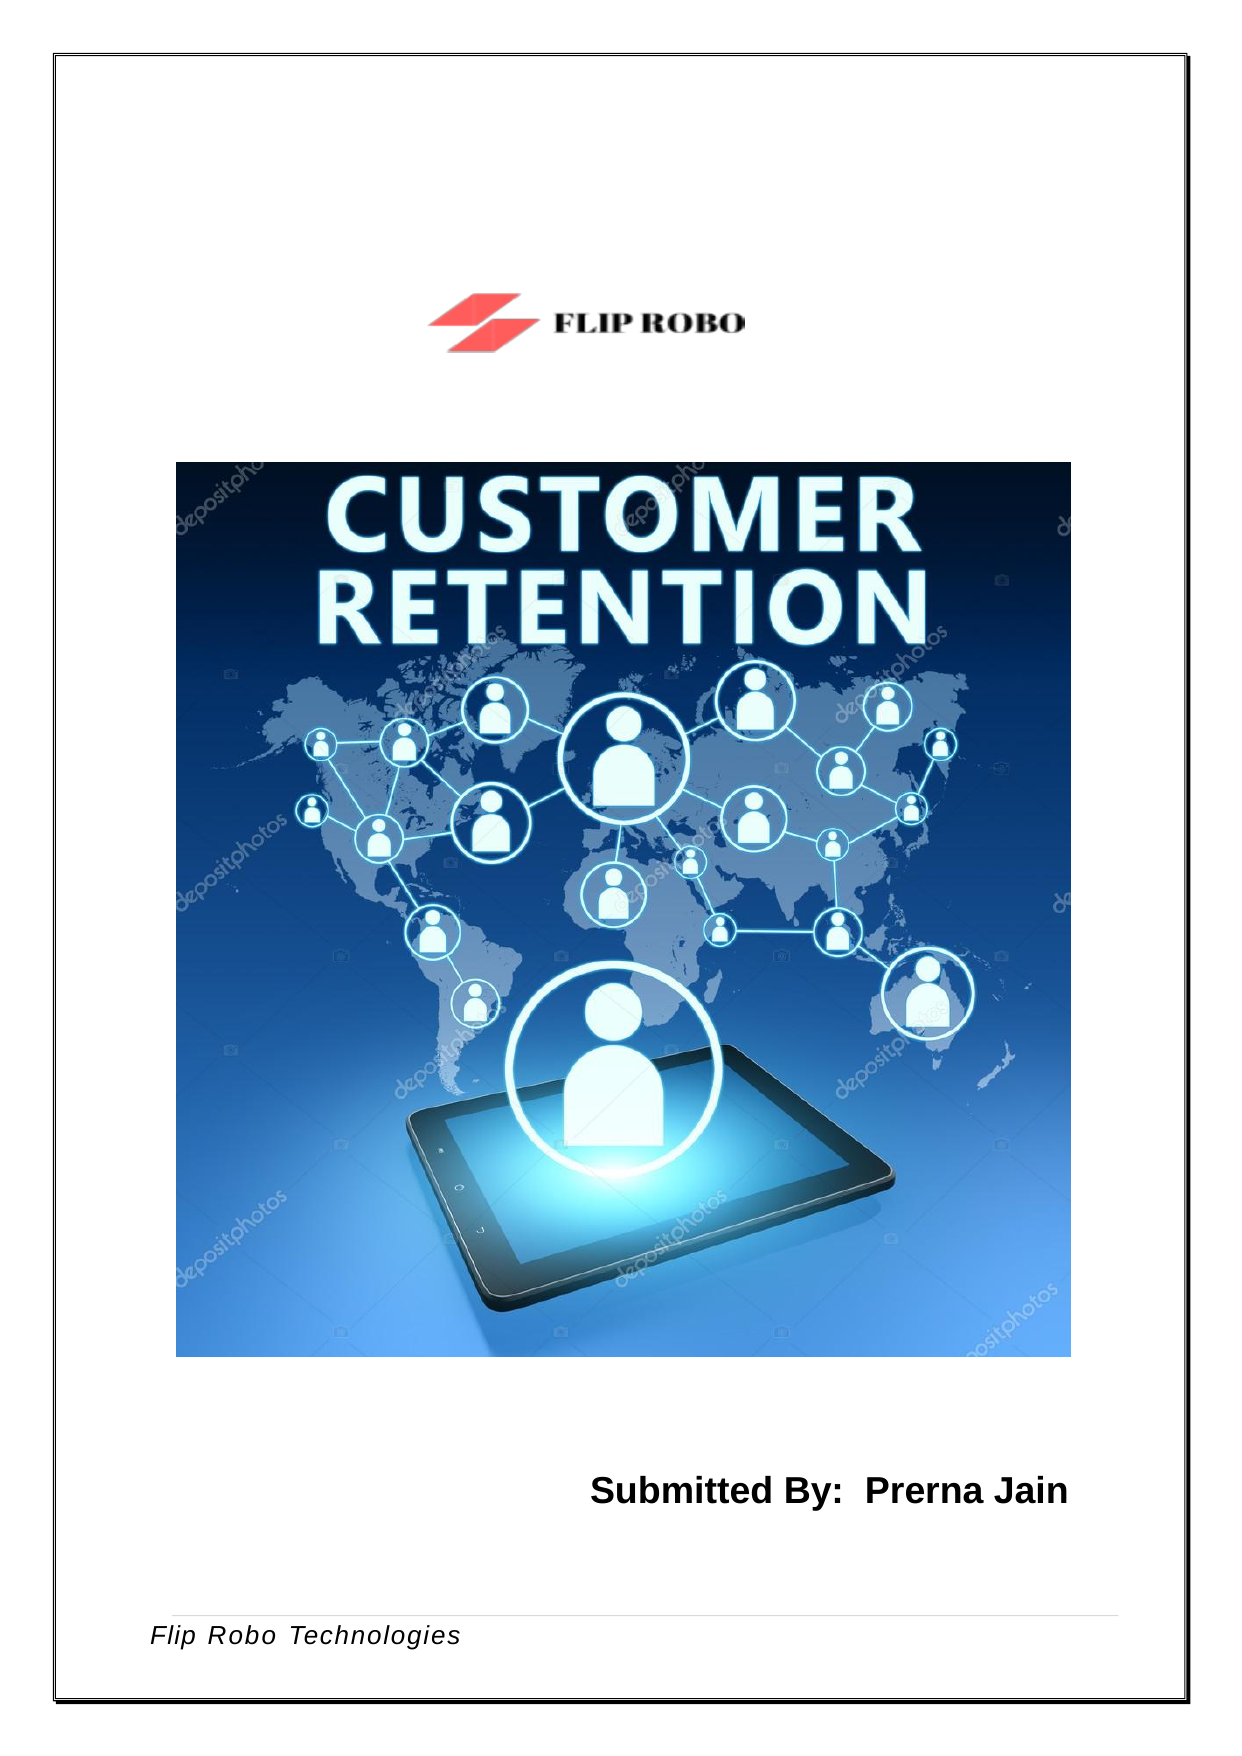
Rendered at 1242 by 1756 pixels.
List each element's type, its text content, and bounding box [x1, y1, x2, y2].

picture [176, 462, 1071, 1357]
picture [427, 293, 745, 353]
text_box Flip Robo Technologies [147, 1619, 470, 1651]
text_box Submitted By: Prerna Jain [417, 1463, 1184, 1512]
